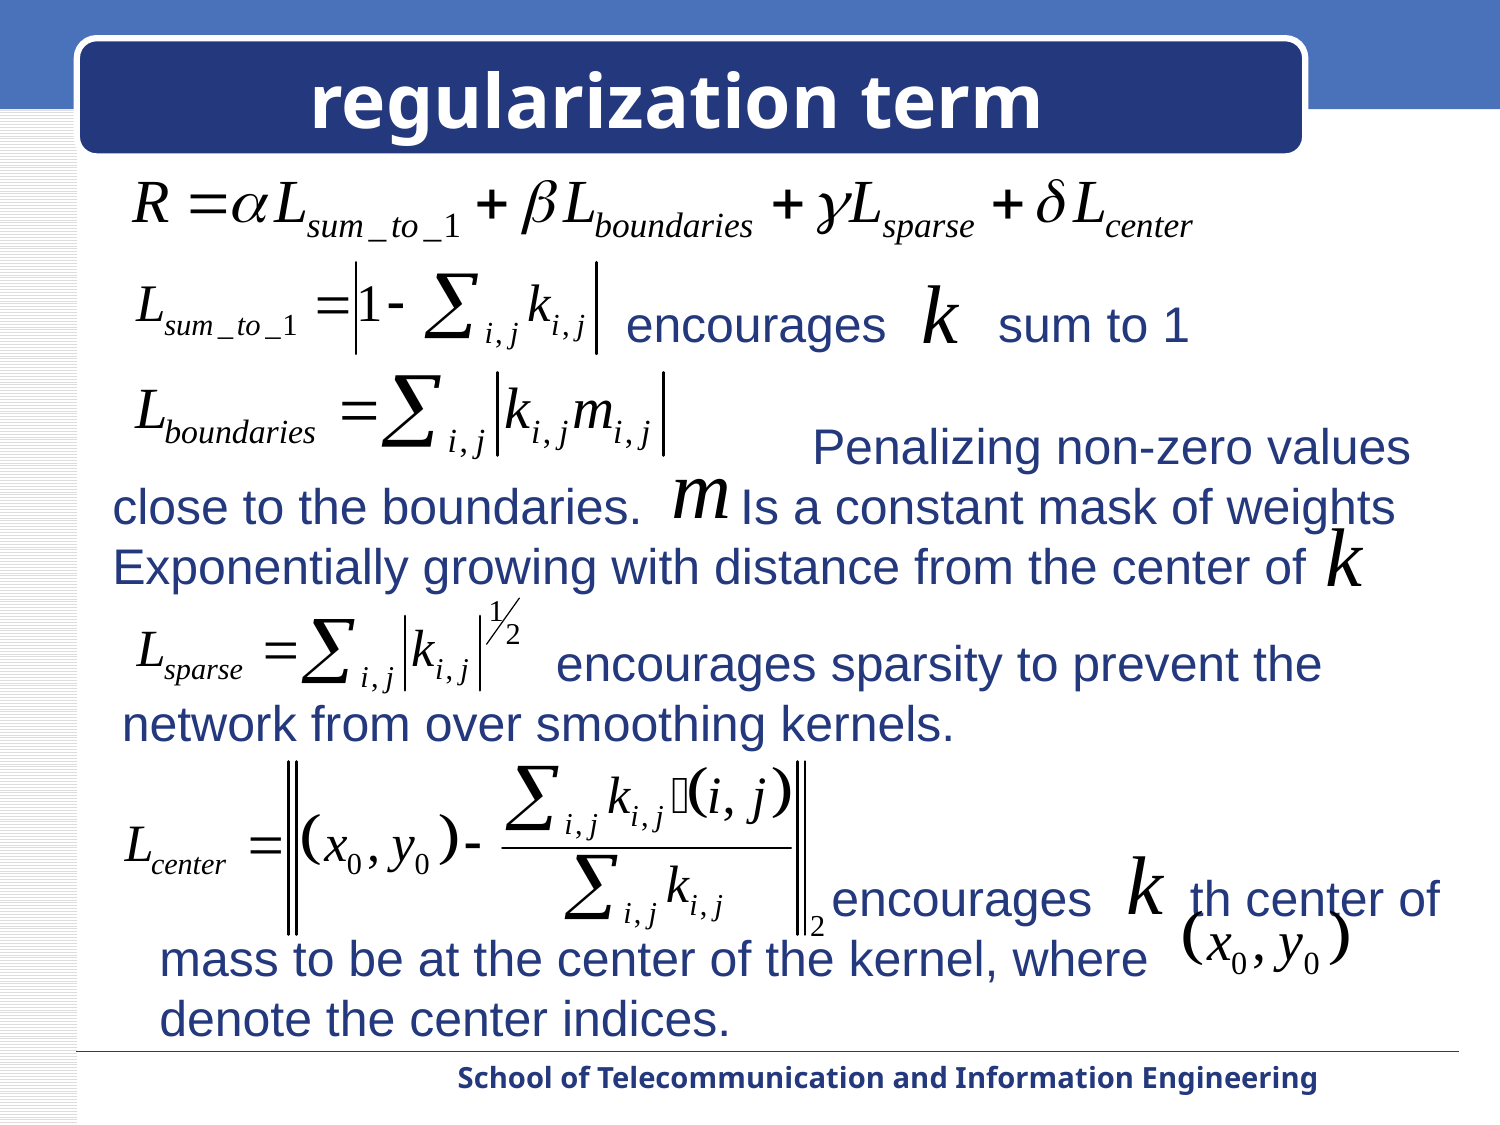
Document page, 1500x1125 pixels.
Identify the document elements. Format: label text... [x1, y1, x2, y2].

text_box encourages th center of mass to be at the center of the kernel, where denote the center indices. [144, 858, 1470, 1054]
text_box encourages sparsity to prevent the network from over smoothing kernels. [107, 623, 1353, 759]
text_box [908, 267, 978, 365]
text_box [1174, 899, 1357, 994]
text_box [126, 587, 538, 706]
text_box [126, 250, 612, 358]
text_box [658, 462, 750, 540]
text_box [1113, 837, 1184, 936]
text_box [1312, 509, 1383, 608]
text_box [120, 160, 1209, 258]
text_box encourages sum to 1 [984, 284, 1206, 360]
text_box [124, 360, 680, 473]
text_box Penalizing non-zero values close to the boundaries. Is a constant mask of weights Exponentially growing with distance from the center of [97, 407, 1441, 603]
title regularization term [89, 52, 1265, 145]
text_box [114, 751, 836, 949]
text_box encourages sum to 1 [616, 284, 903, 360]
